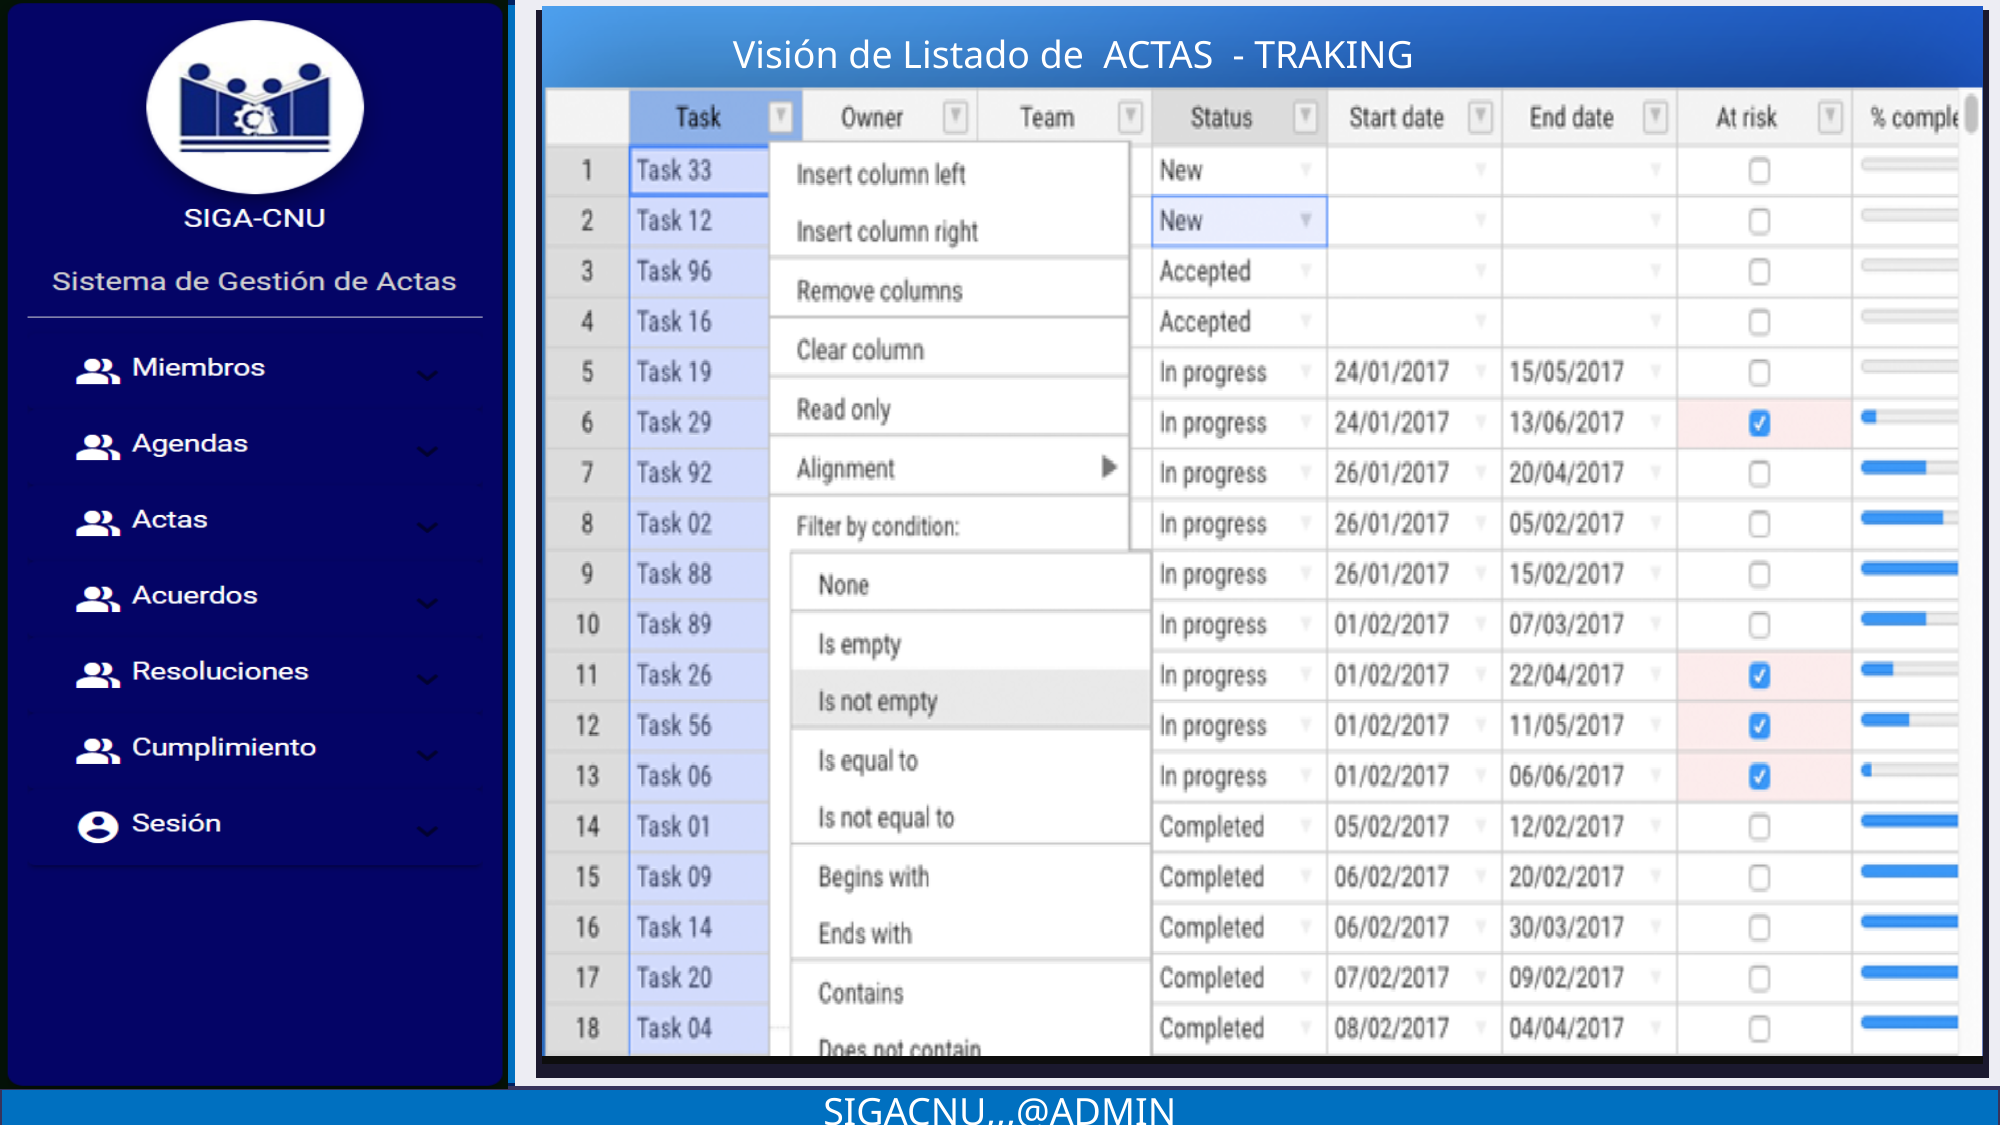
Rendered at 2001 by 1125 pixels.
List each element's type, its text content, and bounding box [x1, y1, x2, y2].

text_box SIGACNU,,,@ADMIN [0, 1087, 2000, 1125]
text_box [524, 0, 2000, 1087]
picture [542, 6, 1983, 1064]
text_box [508, 0, 524, 1087]
picture [0, 0, 508, 1089]
